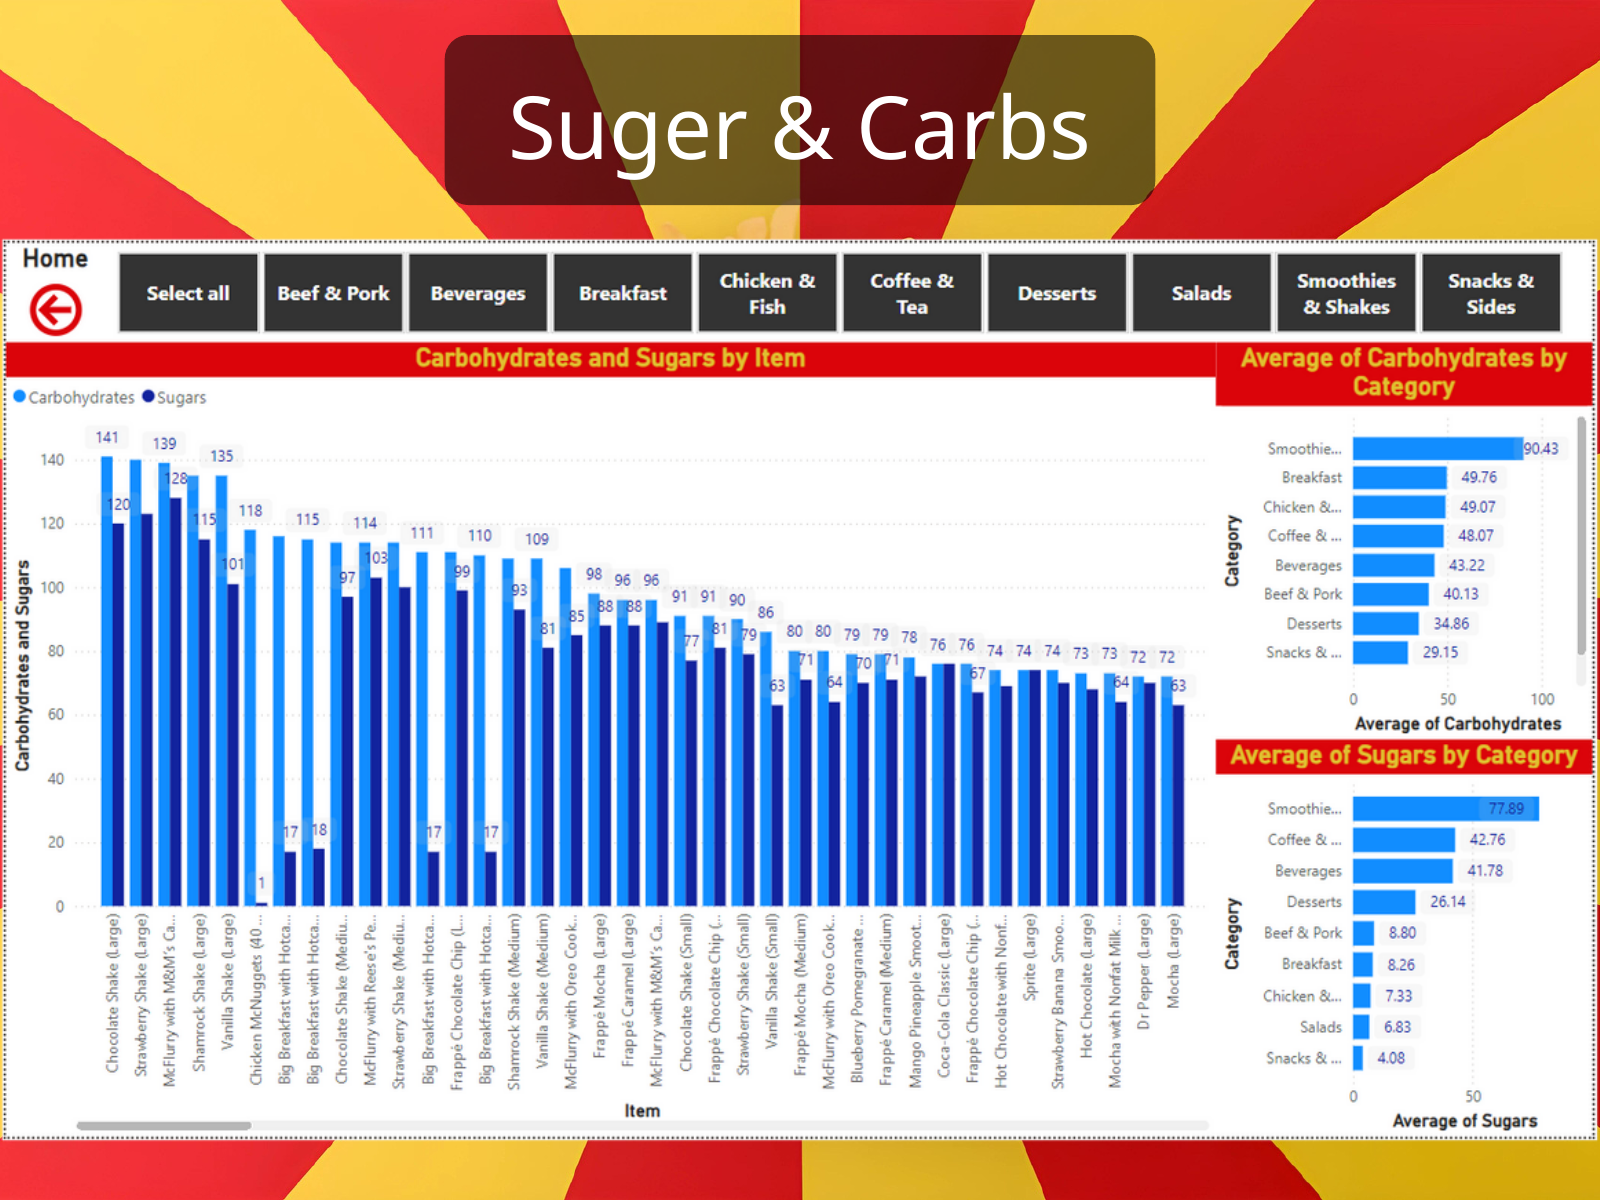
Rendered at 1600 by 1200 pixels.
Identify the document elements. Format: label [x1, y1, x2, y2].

text_box [0, 1143, 1600, 1200]
text_box [0, 237, 1600, 1143]
text_box [444, 34, 1156, 206]
text_box [0, 0, 1600, 237]
